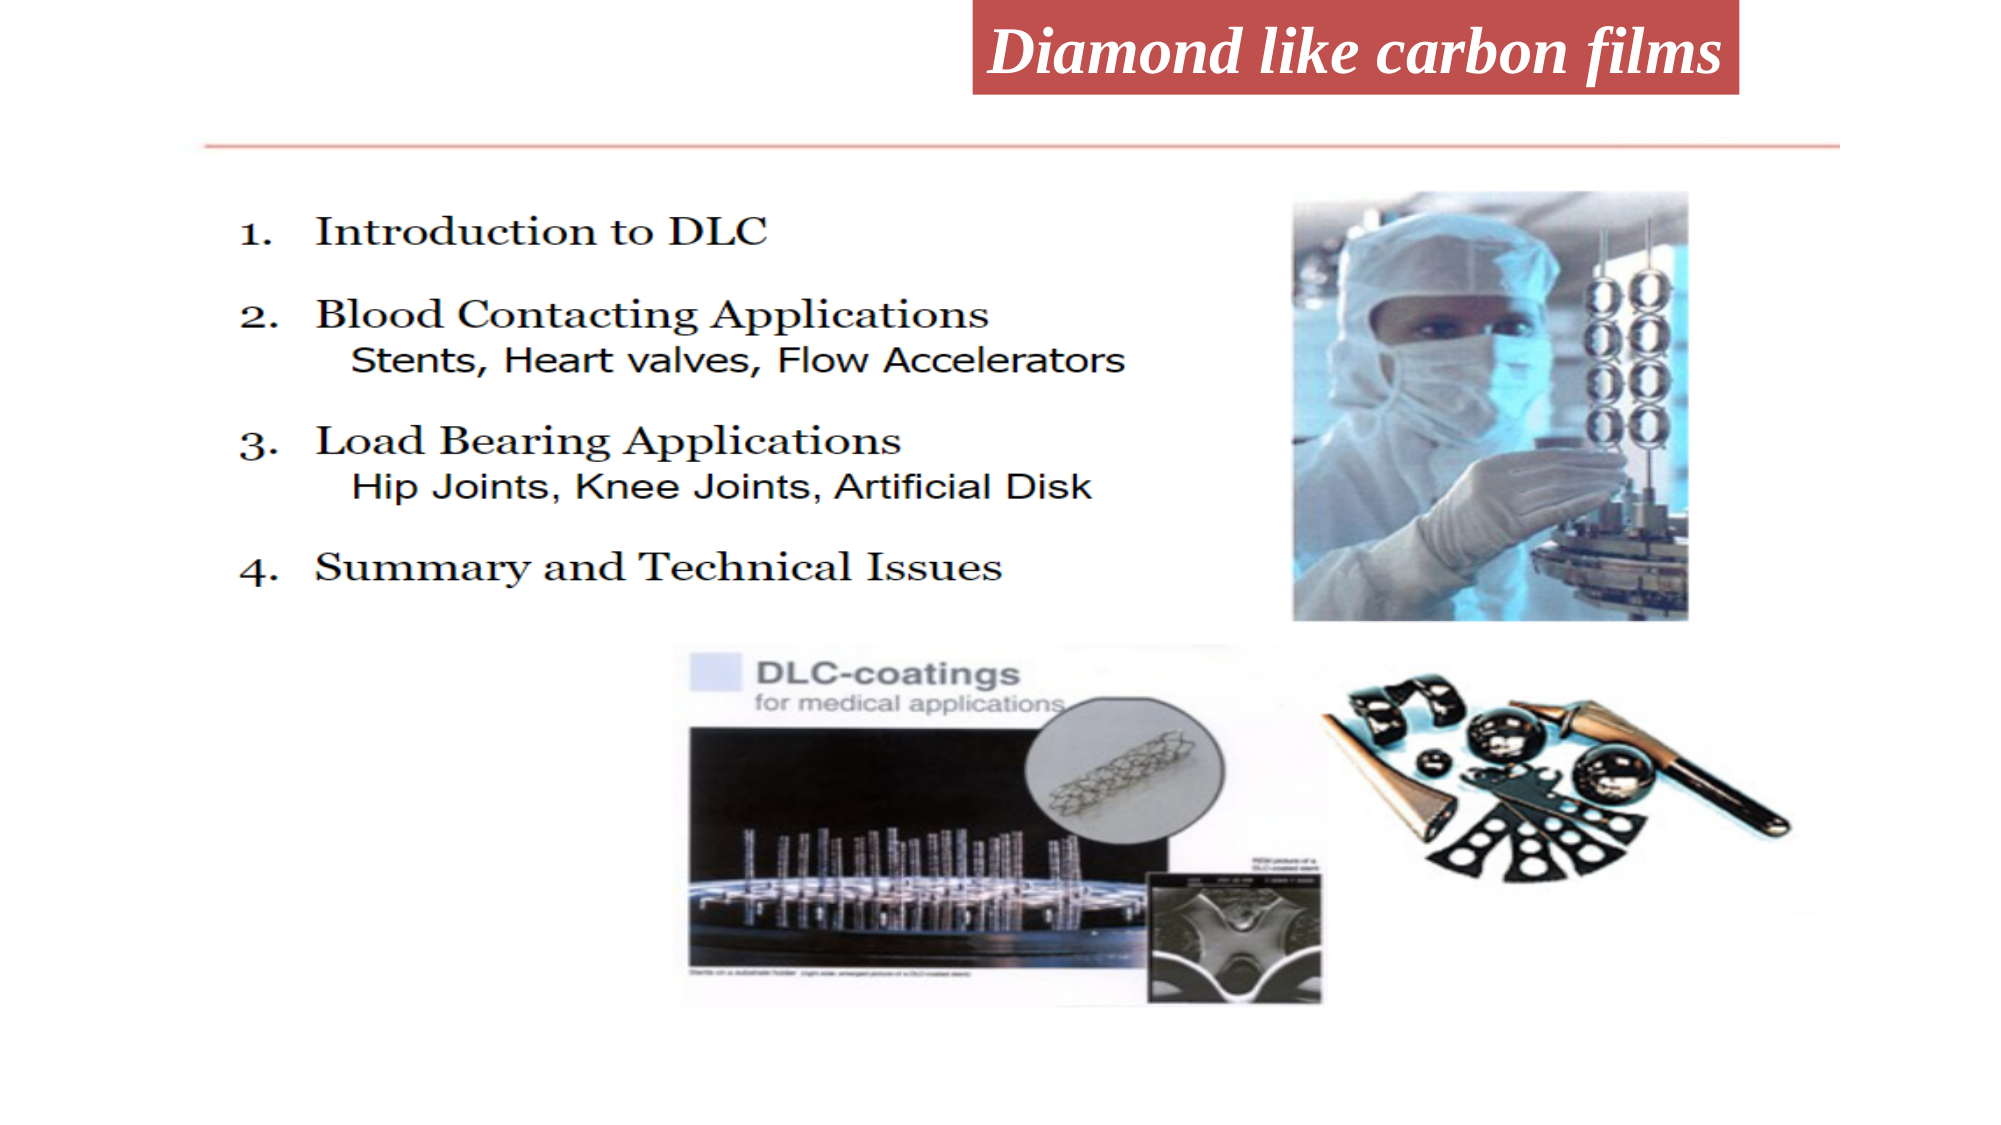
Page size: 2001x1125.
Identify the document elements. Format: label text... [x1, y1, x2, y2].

text_box Diamond like carbon films [972, 0, 1740, 95]
picture [182, 137, 1840, 1037]
